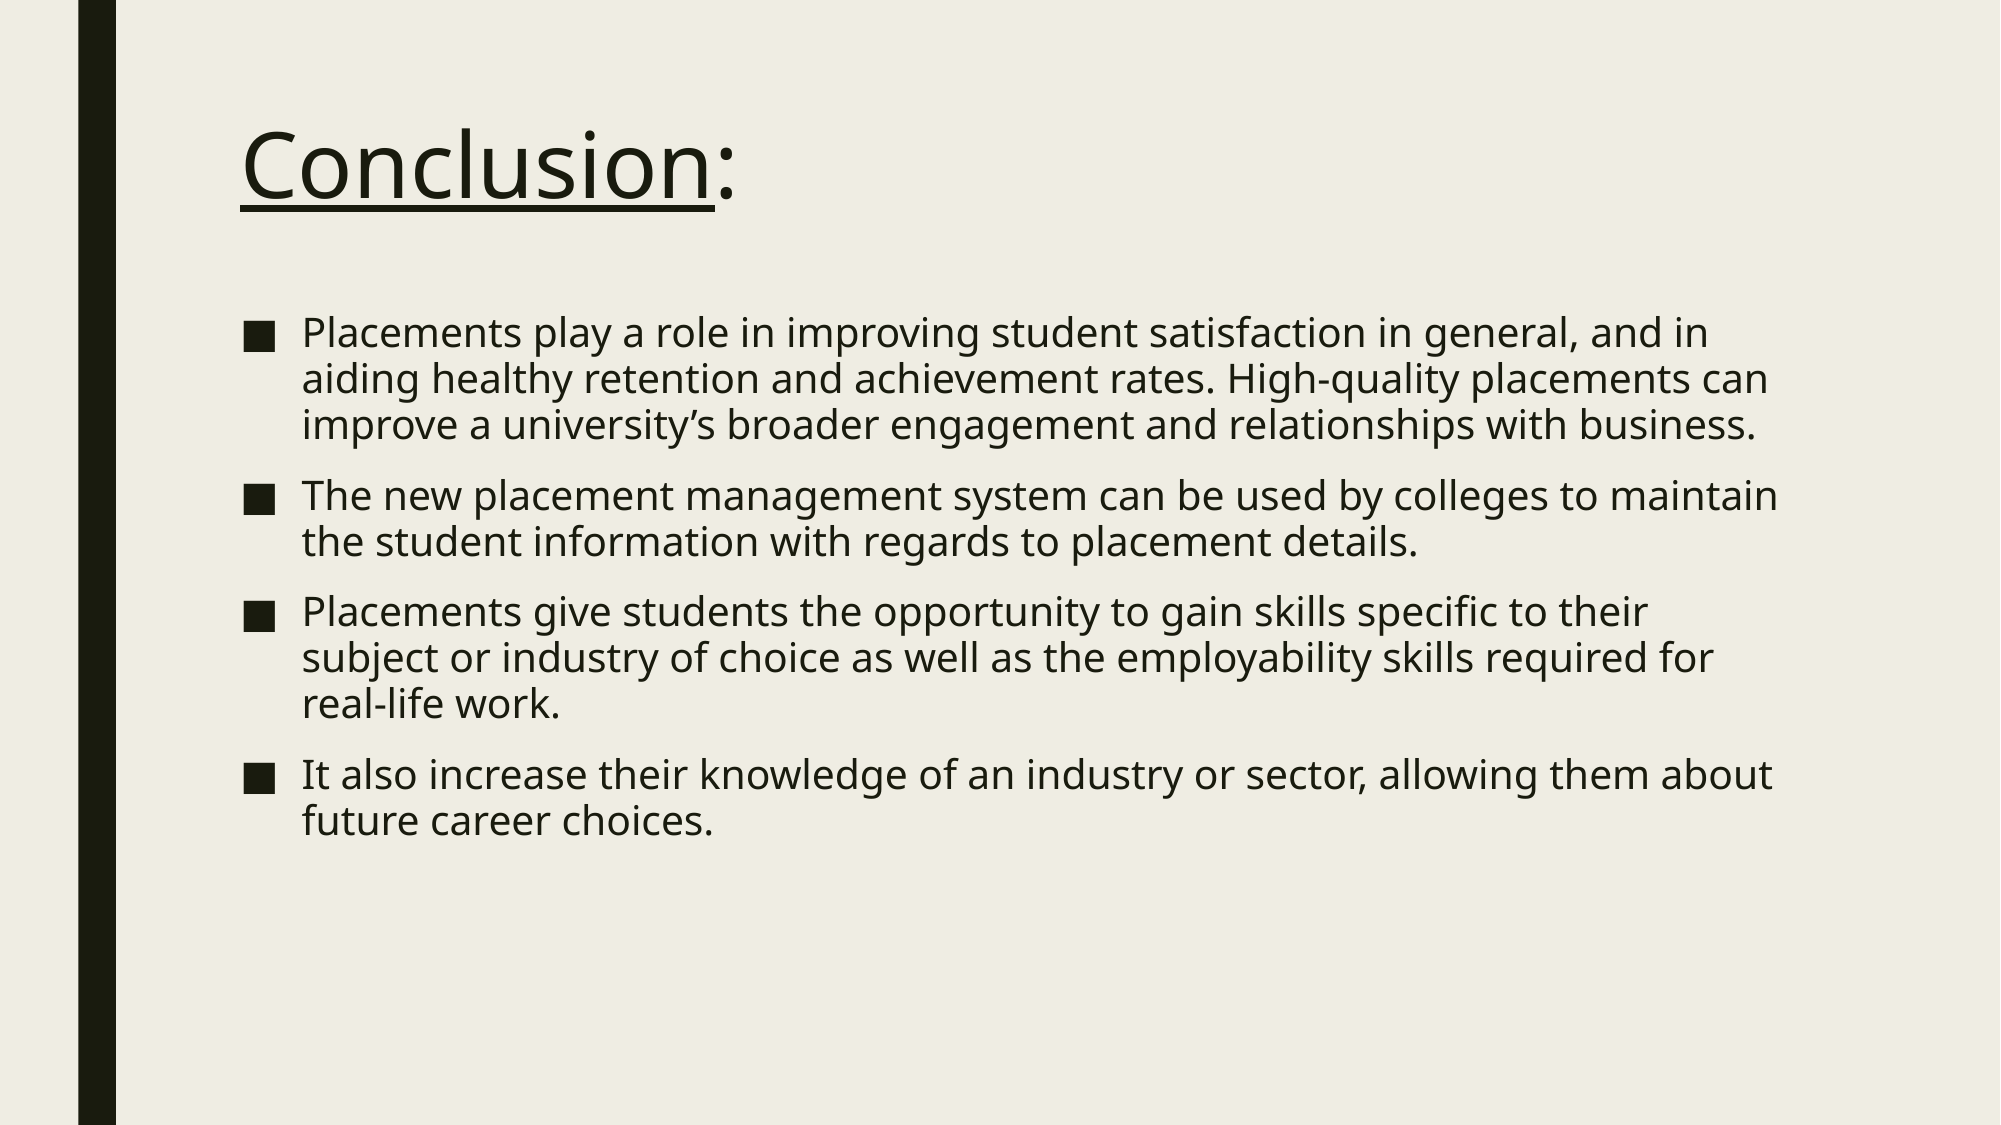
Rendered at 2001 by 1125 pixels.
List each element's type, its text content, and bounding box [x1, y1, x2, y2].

list Placements play a role in improving student satisfaction in general, and in aiding healthy retention and achievement rates. High-quality placements can improve a university’s broader engagement and relationships with business. The new placement management system can be used by colleges to maintain the student information with regards to placement details. Placements give students the opportunity to gain skills specific to their subject or industry of choice as well as the employability skills required for real-life work. It also increase their knowledge of an industry or sector, allowing them about future career choices. [225, 303, 1800, 891]
title Conclusion: [225, 112, 1800, 303]
